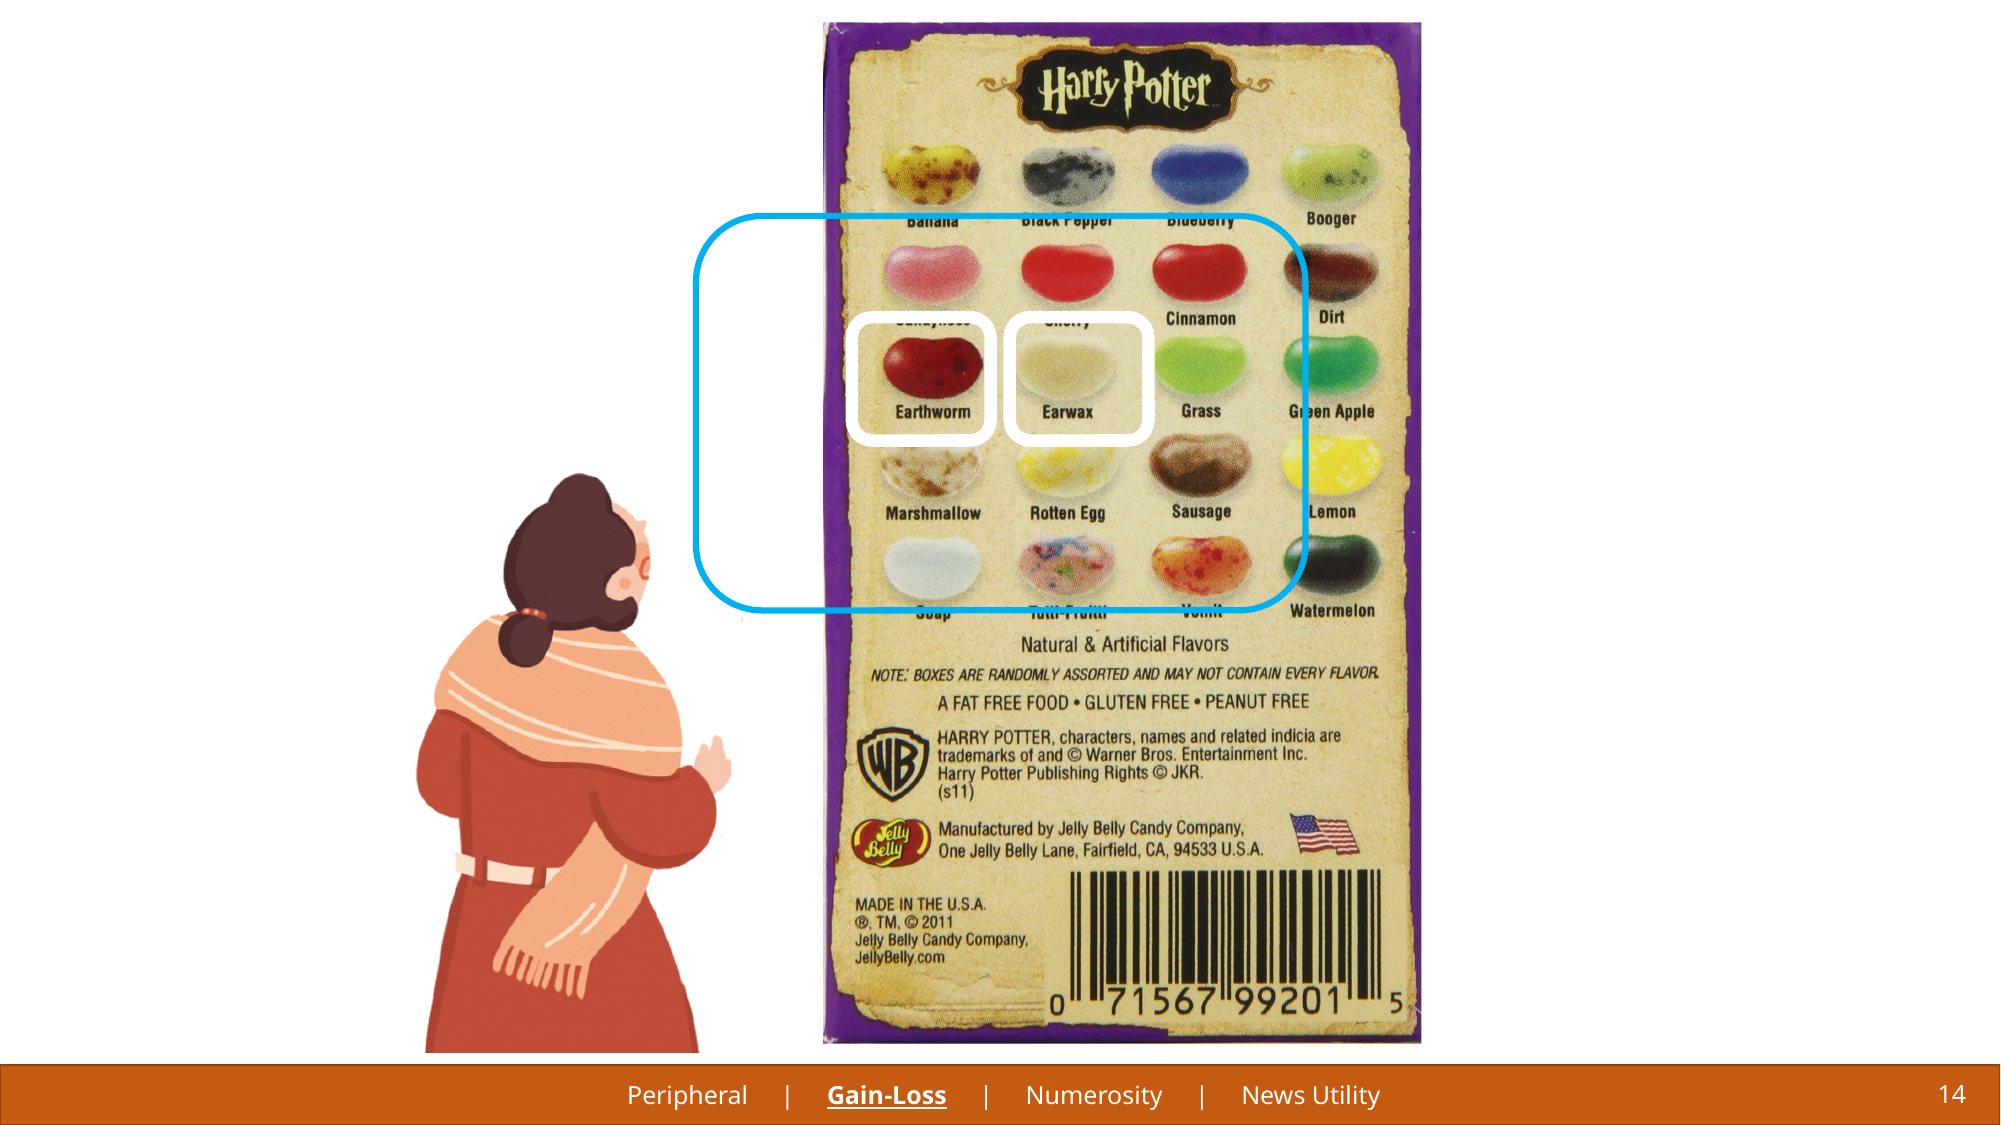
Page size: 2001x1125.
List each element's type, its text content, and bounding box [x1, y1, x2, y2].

slide_number 14 [1672, 1065, 1982, 1125]
picture [83, 12, 1427, 1054]
footer Peripheral | Gain-Loss | Numerosity | News Utility [335, 1065, 1672, 1125]
